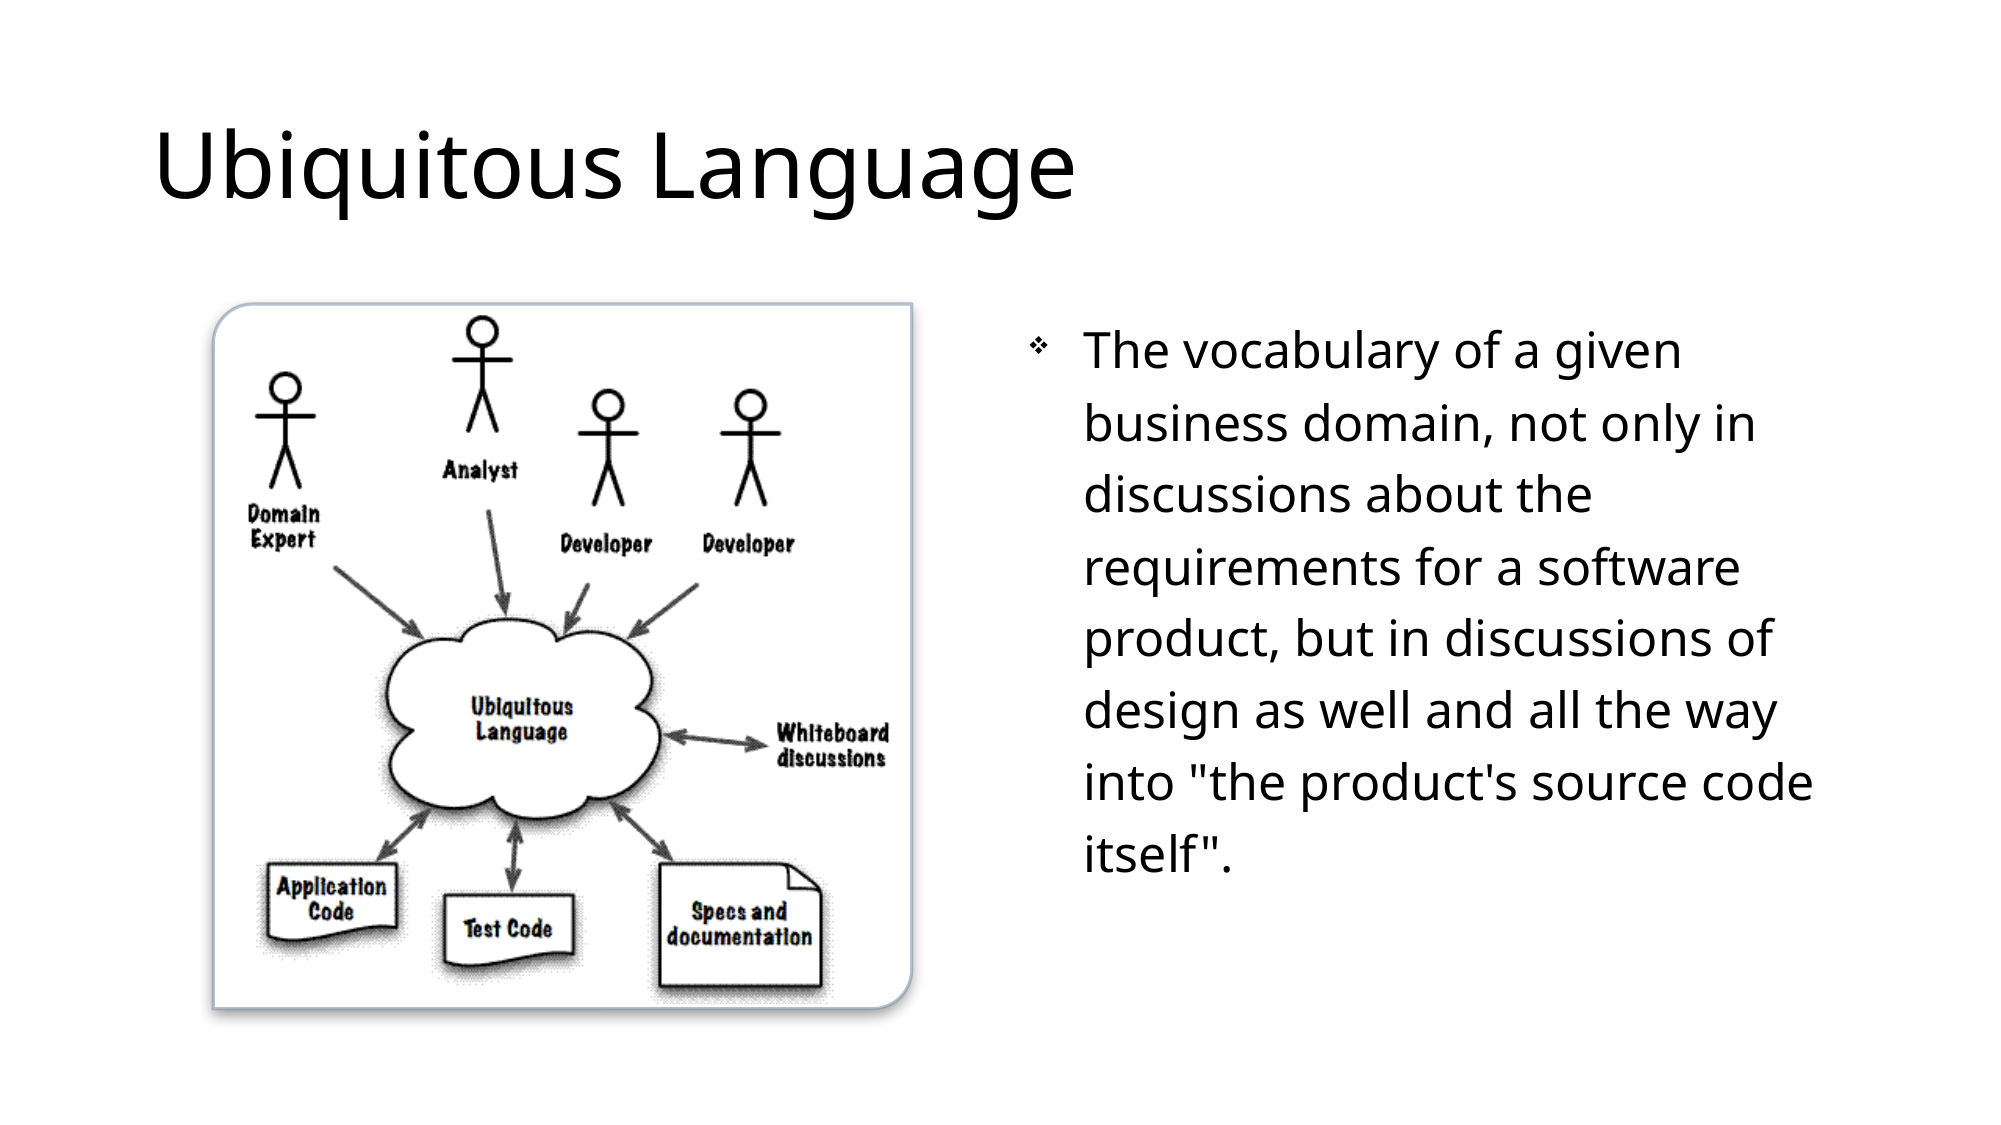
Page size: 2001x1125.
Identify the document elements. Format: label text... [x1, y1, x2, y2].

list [213, 303, 912, 1009]
title Ubiquitous Language [137, 59, 1863, 278]
list The vocabulary of a given business domain, not only in discussions about the requirements for a software product, but in discussions of design as well and all the way into "the product's source code itself". [1012, 299, 1863, 1014]
